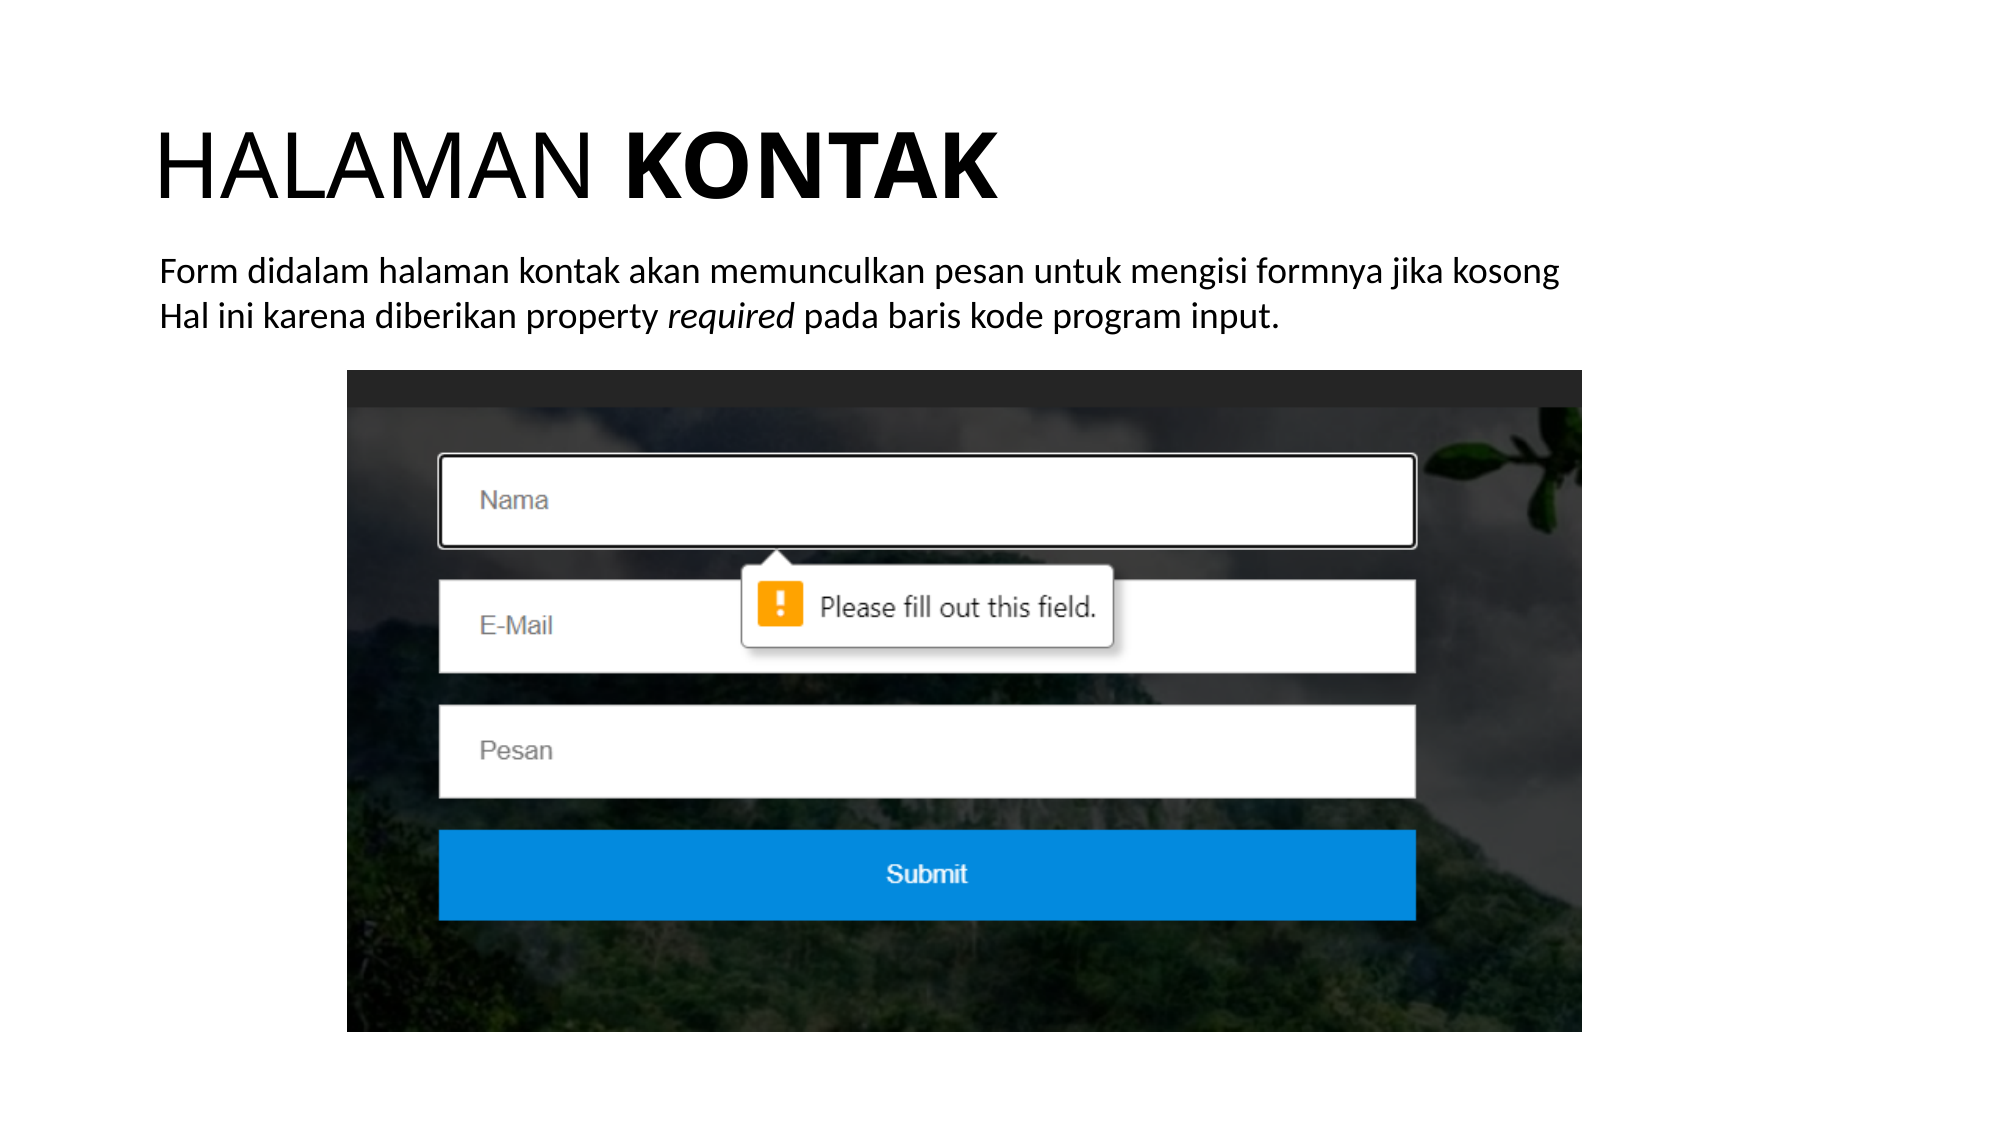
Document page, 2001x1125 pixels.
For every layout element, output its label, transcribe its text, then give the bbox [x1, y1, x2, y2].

picture [347, 370, 1582, 1032]
text_box Form didalam halaman kontak akan memunculkan pesan untuk mengisi formnya jika kosong Hal ini karena diberikan property required pada baris kode program input. [144, 238, 1577, 344]
title HALAMAN KONTAK [137, 59, 1863, 278]
